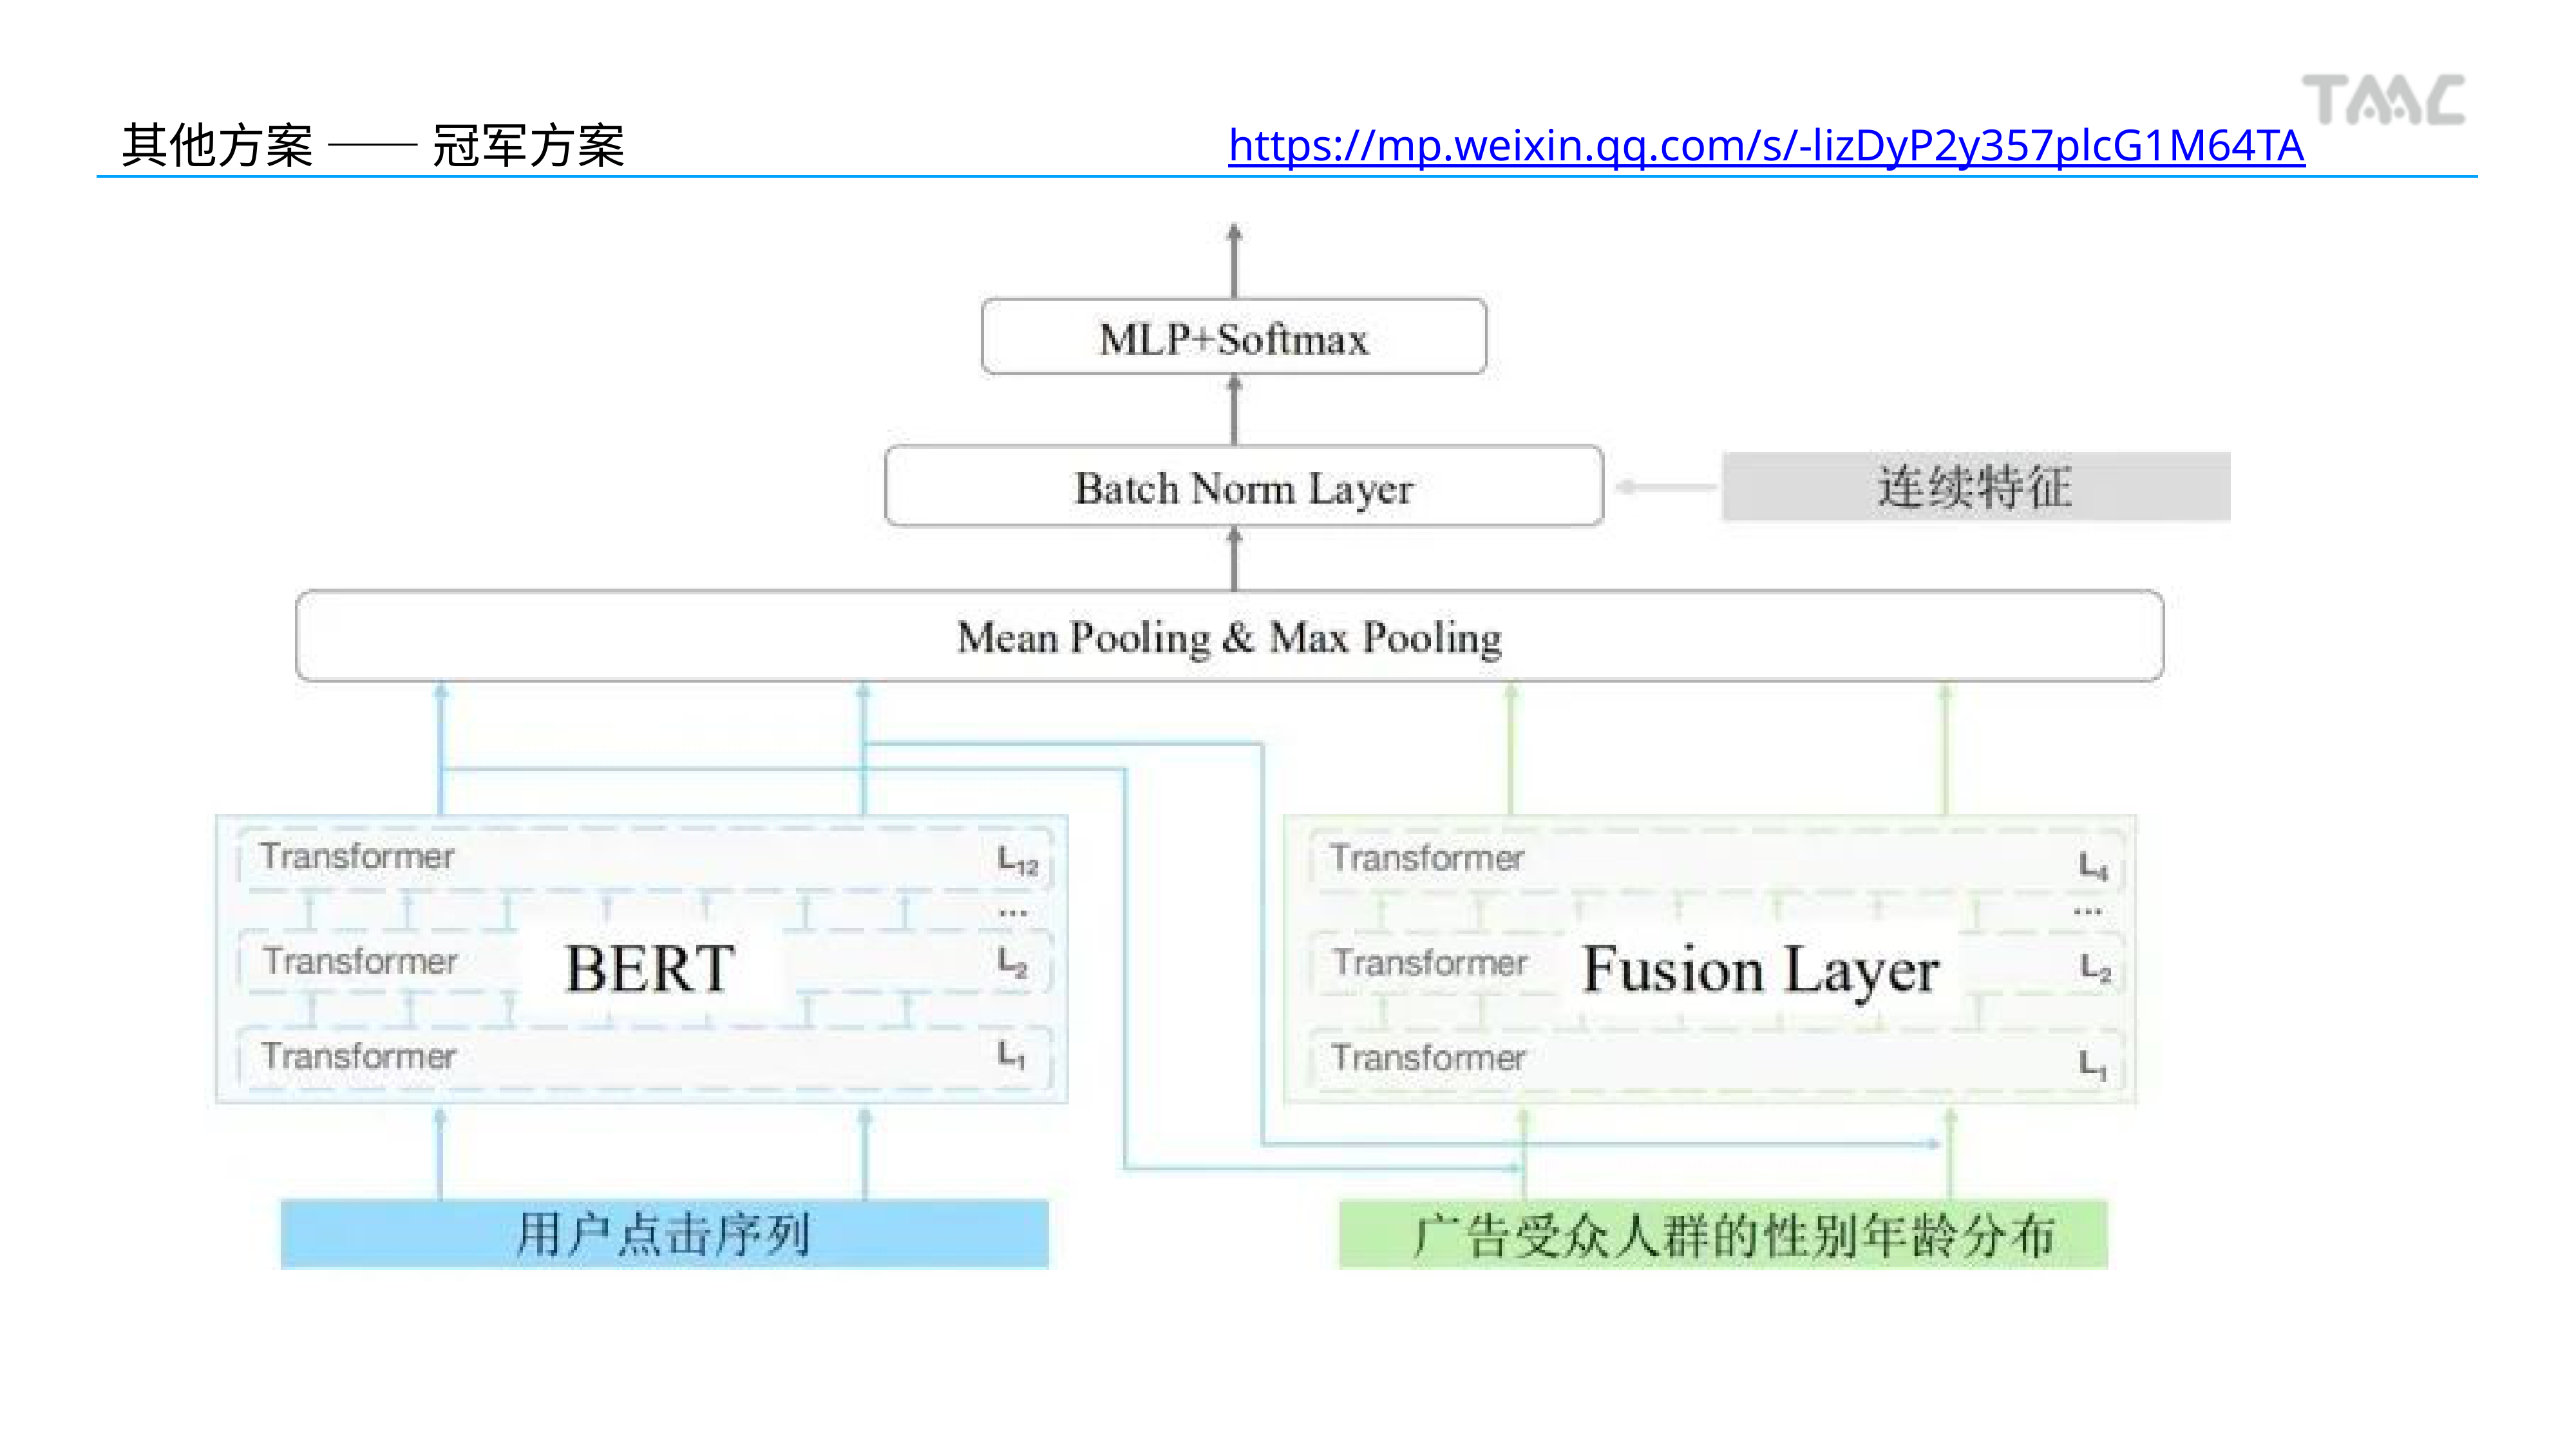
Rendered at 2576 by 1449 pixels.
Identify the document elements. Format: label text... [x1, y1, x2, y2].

picture [204, 222, 2255, 1282]
text_box https://mp.weixin.qq.com/s/-lizDyP2y357plcG1M64TA [1218, 113, 2316, 182]
text_box 其他方案 —— 冠军方案 [113, 108, 2202, 181]
picture [2278, 37, 2510, 147]
